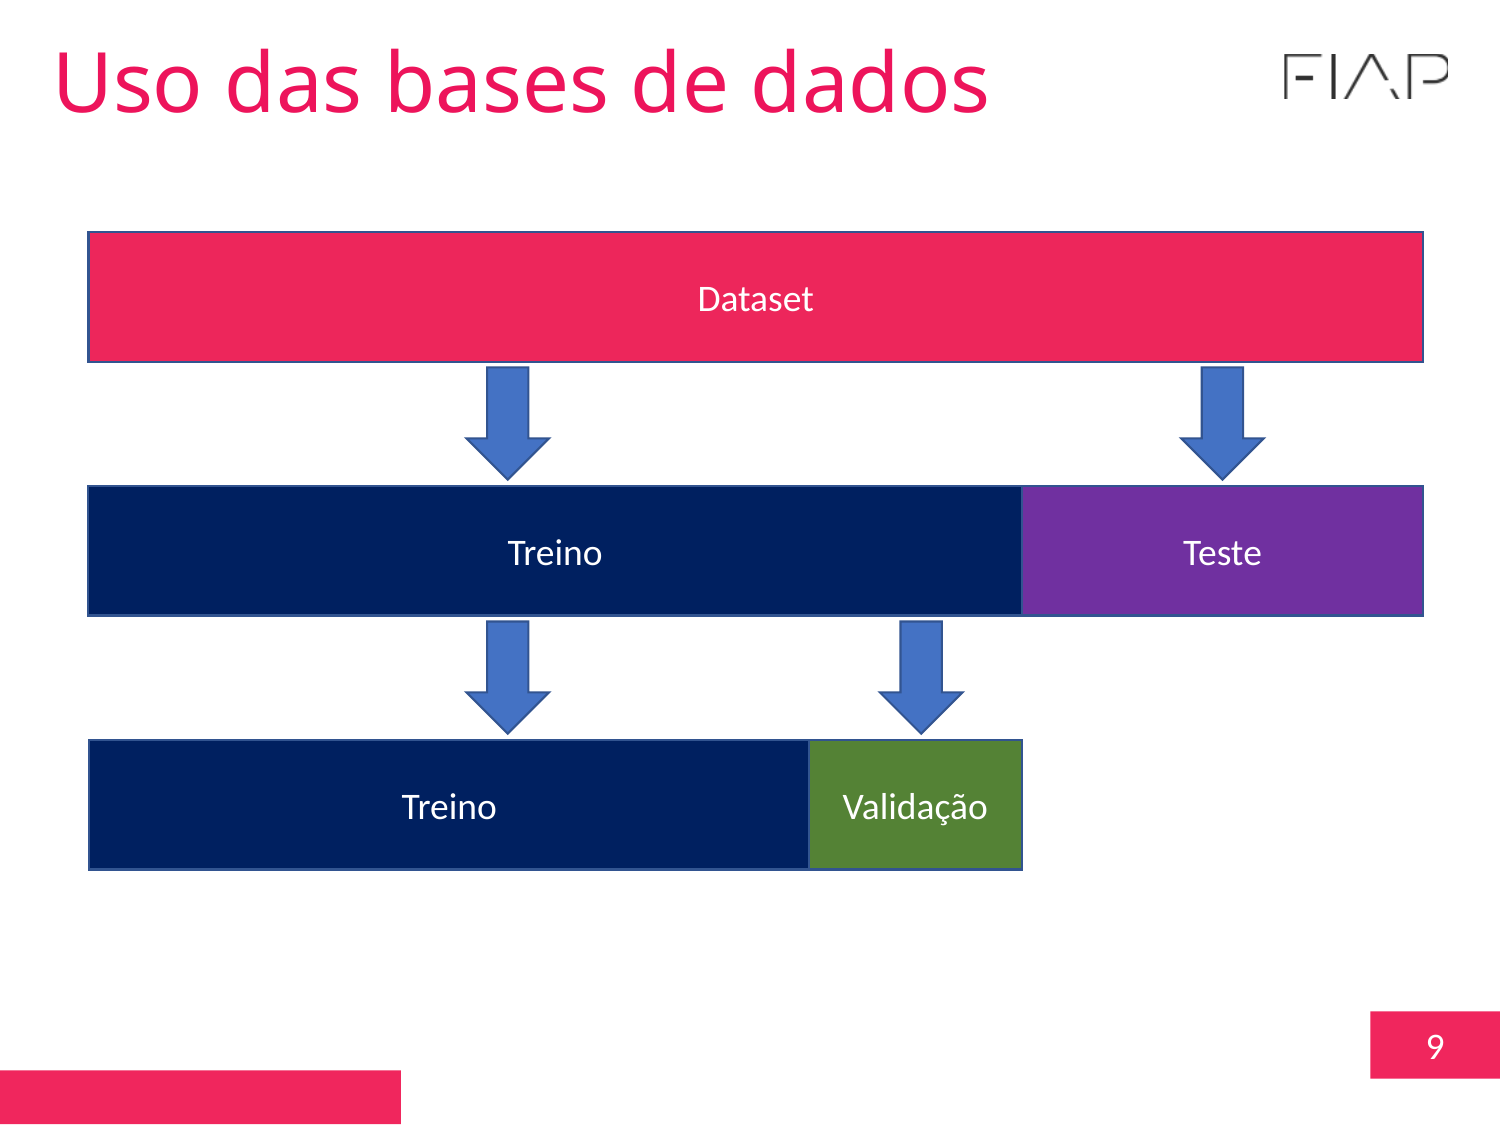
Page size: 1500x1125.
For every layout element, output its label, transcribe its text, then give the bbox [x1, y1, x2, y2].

text_box [463, 366, 552, 482]
text_box [877, 620, 966, 736]
text_box [1178, 366, 1267, 482]
text_box [463, 620, 552, 736]
text_box Uso das bases de dados [37, 21, 1075, 137]
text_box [88, 485, 1424, 616]
text_box Dataset [87, 231, 1424, 363]
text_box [89, 739, 1022, 870]
